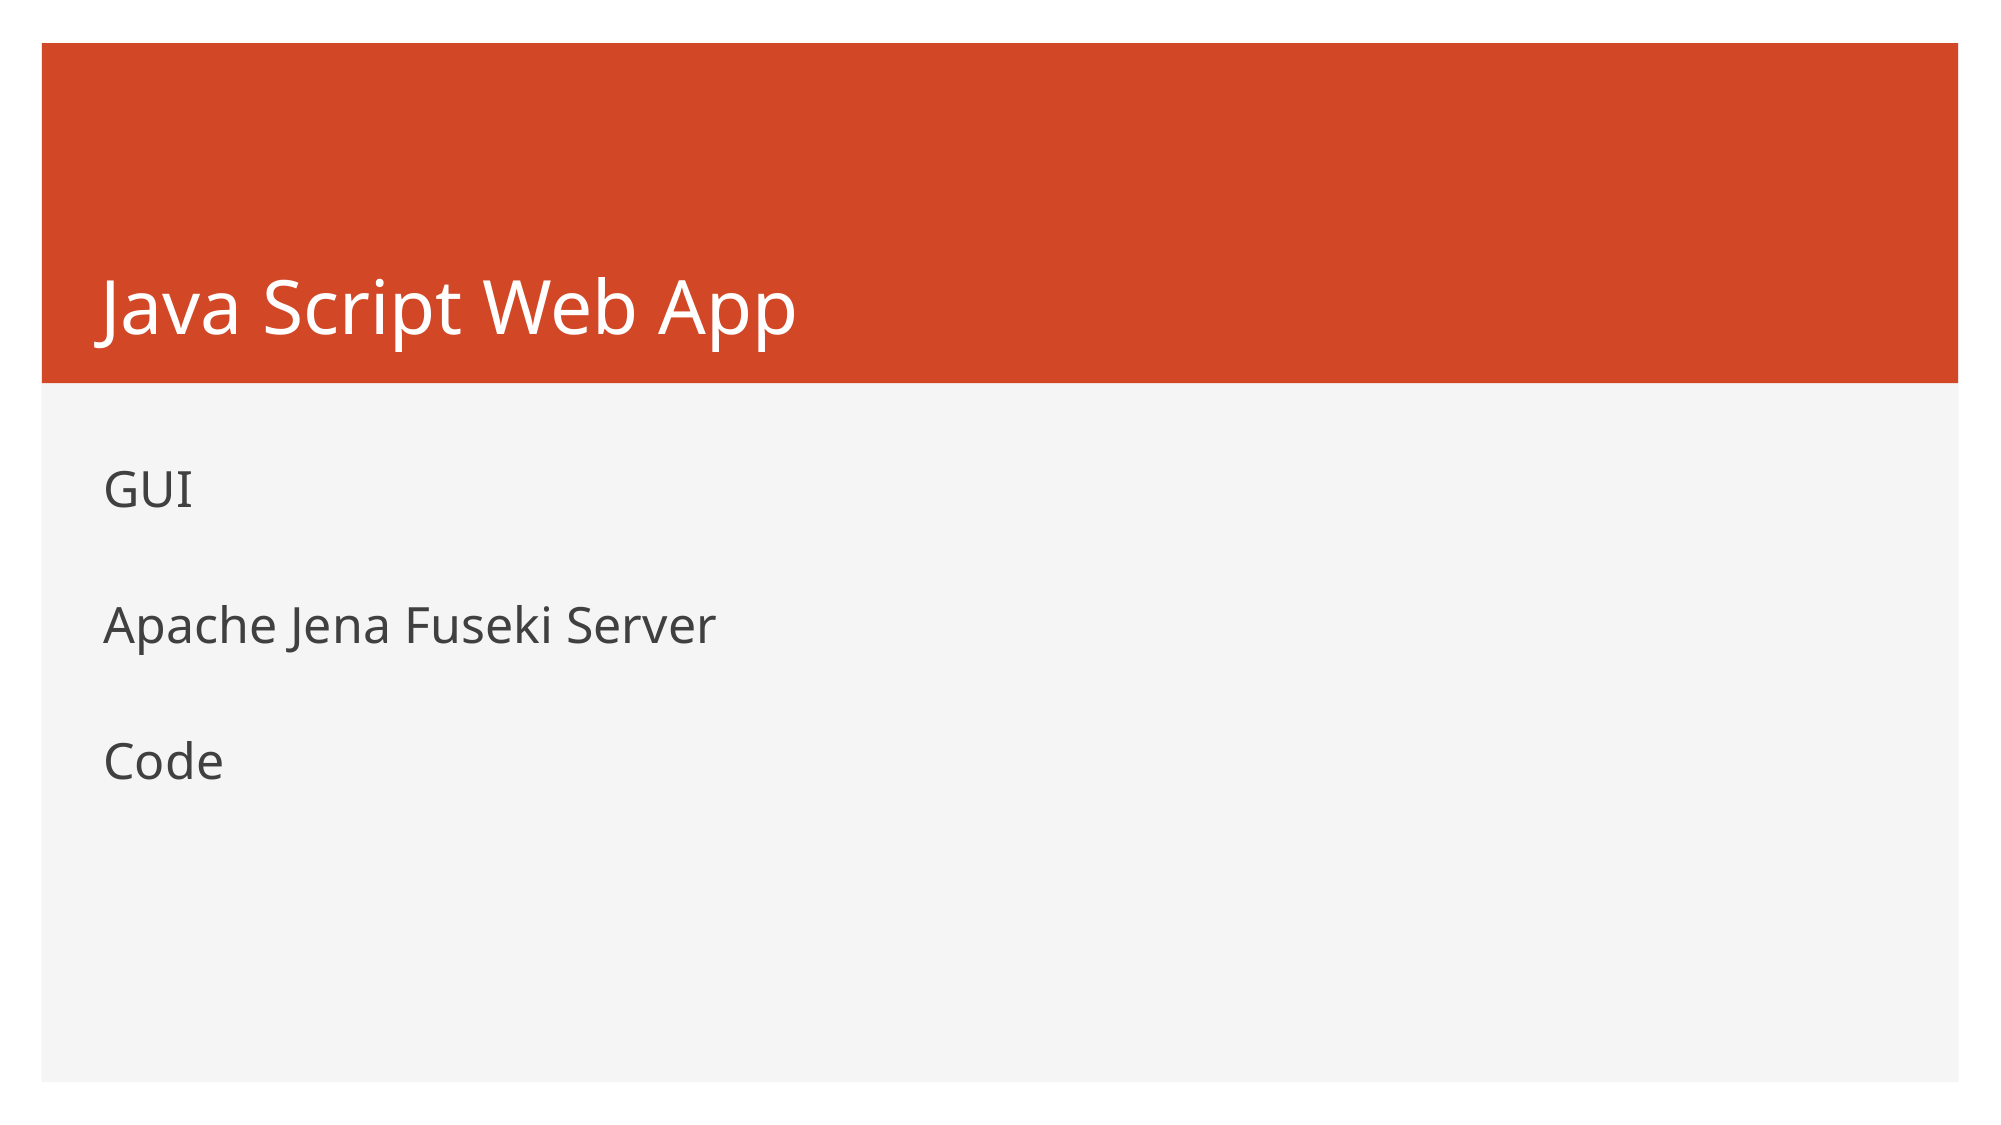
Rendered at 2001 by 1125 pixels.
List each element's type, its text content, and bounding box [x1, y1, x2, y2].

title Java Script Web App [85, 251, 1214, 357]
list GUI Apache Jena Fuseki Server Code [88, 420, 1638, 1073]
